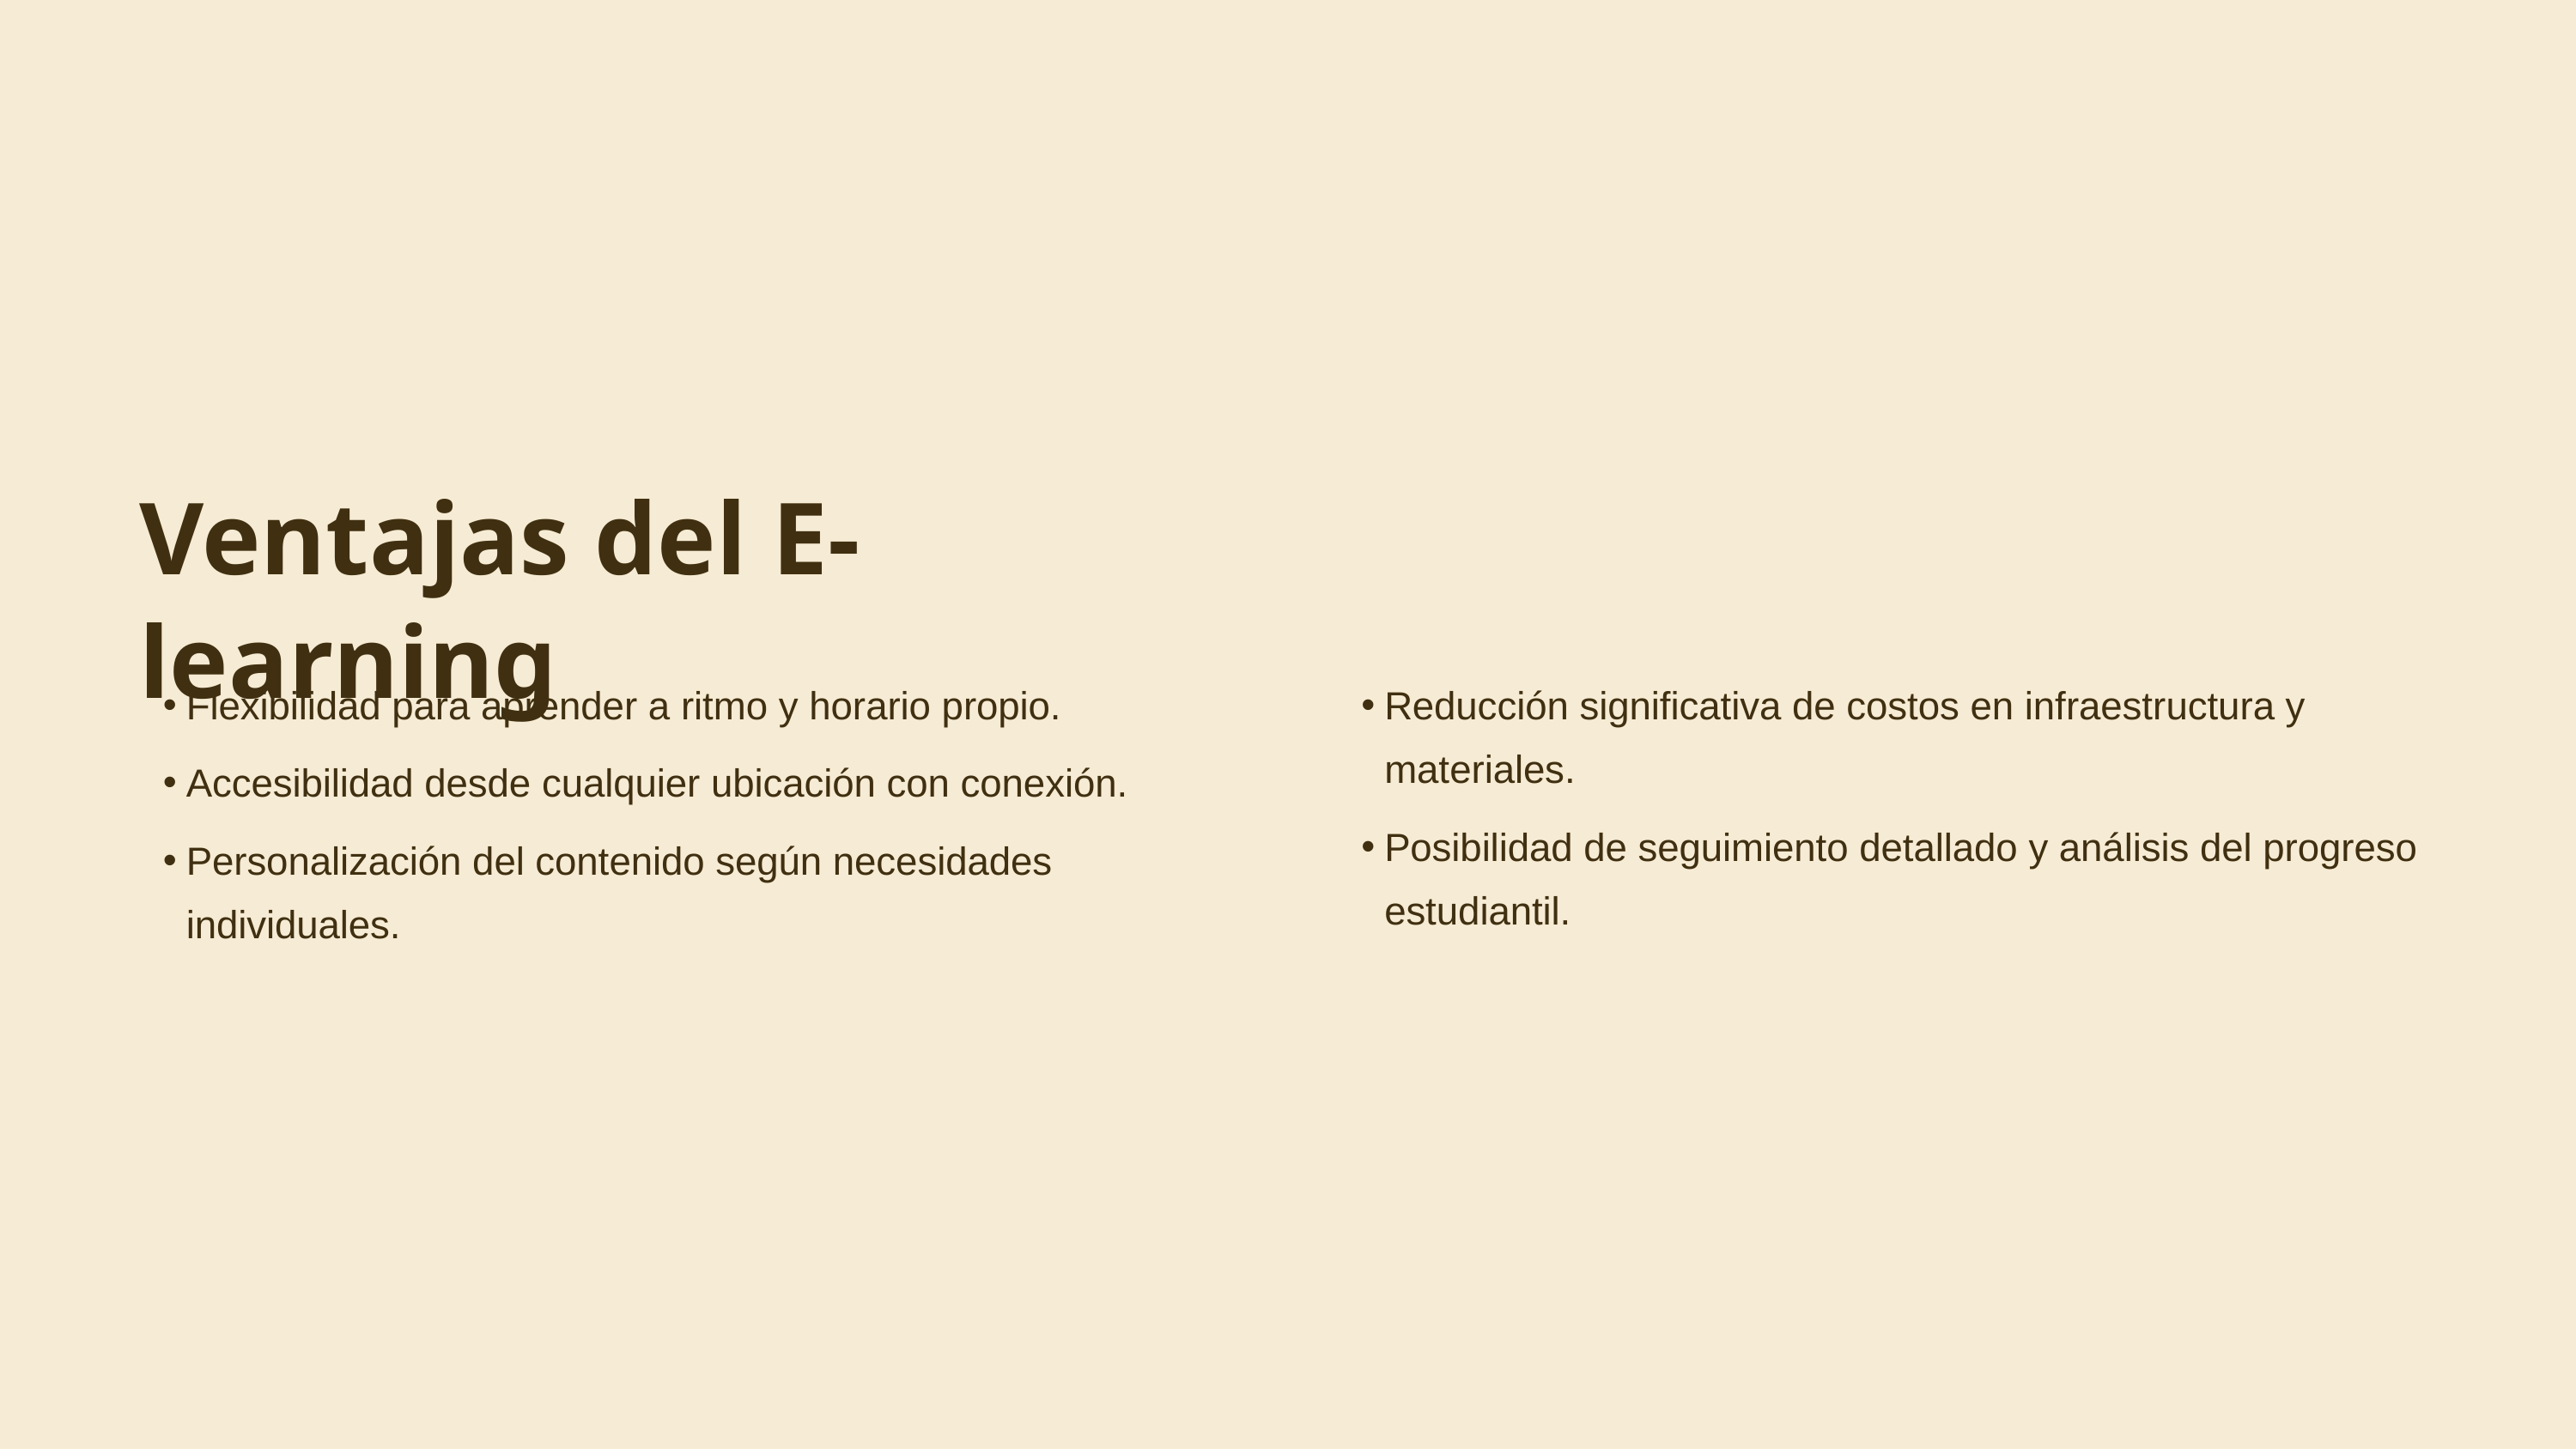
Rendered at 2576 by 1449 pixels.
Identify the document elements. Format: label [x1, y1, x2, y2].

text_box [1338, 815, 2438, 945]
text_box [139, 830, 1240, 959]
text_box [1338, 674, 2438, 803]
text_box [139, 752, 1240, 817]
text_box [139, 674, 1240, 739]
text_box [0, 0, 2576, 1449]
text_box [139, 476, 1240, 602]
